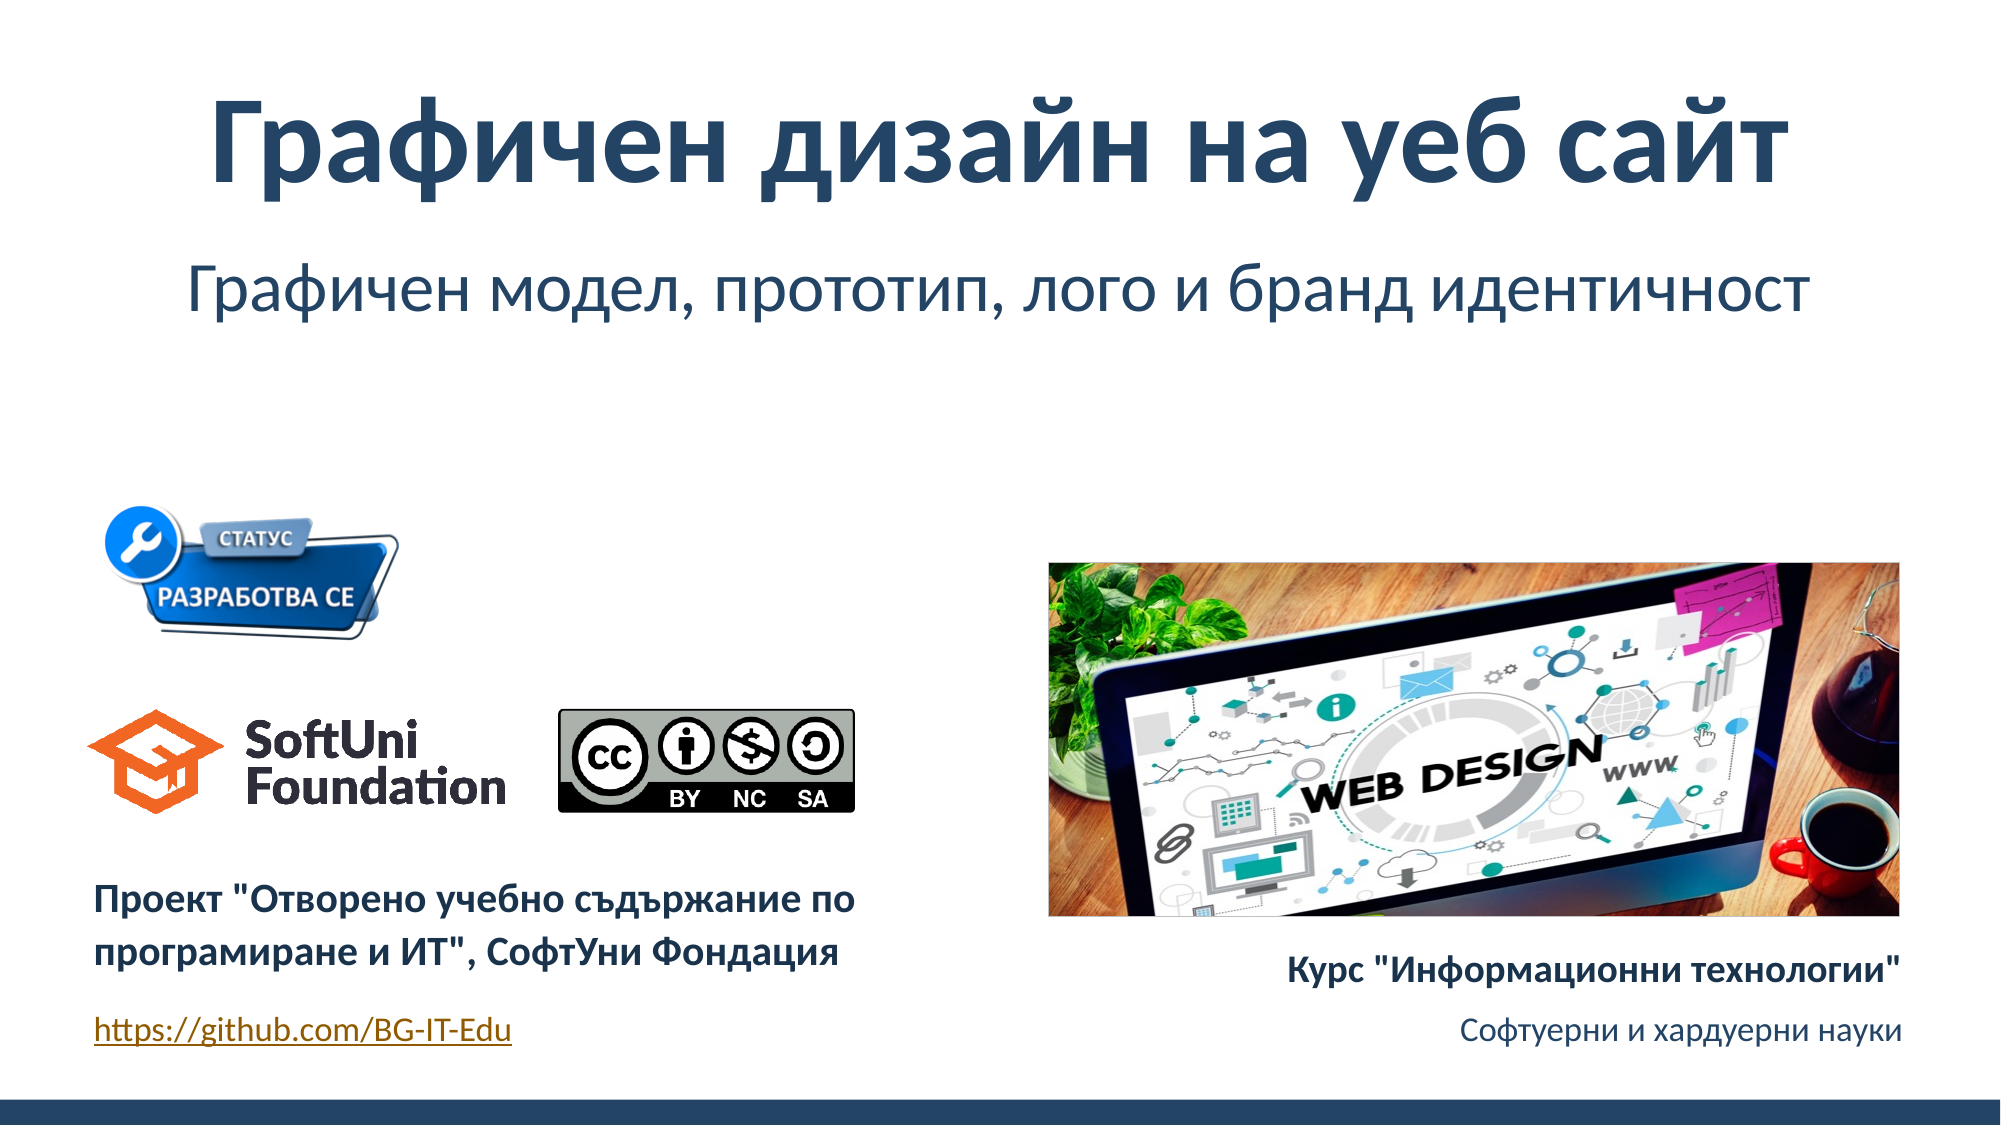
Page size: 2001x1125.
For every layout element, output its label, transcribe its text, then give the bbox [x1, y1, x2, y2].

list Курс "Информационни технологии" [1048, 934, 1910, 997]
list Софтуерни и хардуерни науки [1048, 998, 1910, 1055]
title Графичен дизайн на уеб сайт [91, 52, 1910, 213]
subtitle Графичен модел, прототип, лого и бранд идентичност [91, 230, 1910, 390]
picture [99, 500, 399, 641]
picture [558, 708, 855, 813]
picture [87, 709, 505, 814]
list Проект "Отворено учебно съдържание по програмиране и ИТ", СофтУни Фондация [87, 861, 868, 981]
picture [1047, 562, 1900, 917]
list https://github.com/BG-IT-Edu [87, 998, 868, 1055]
